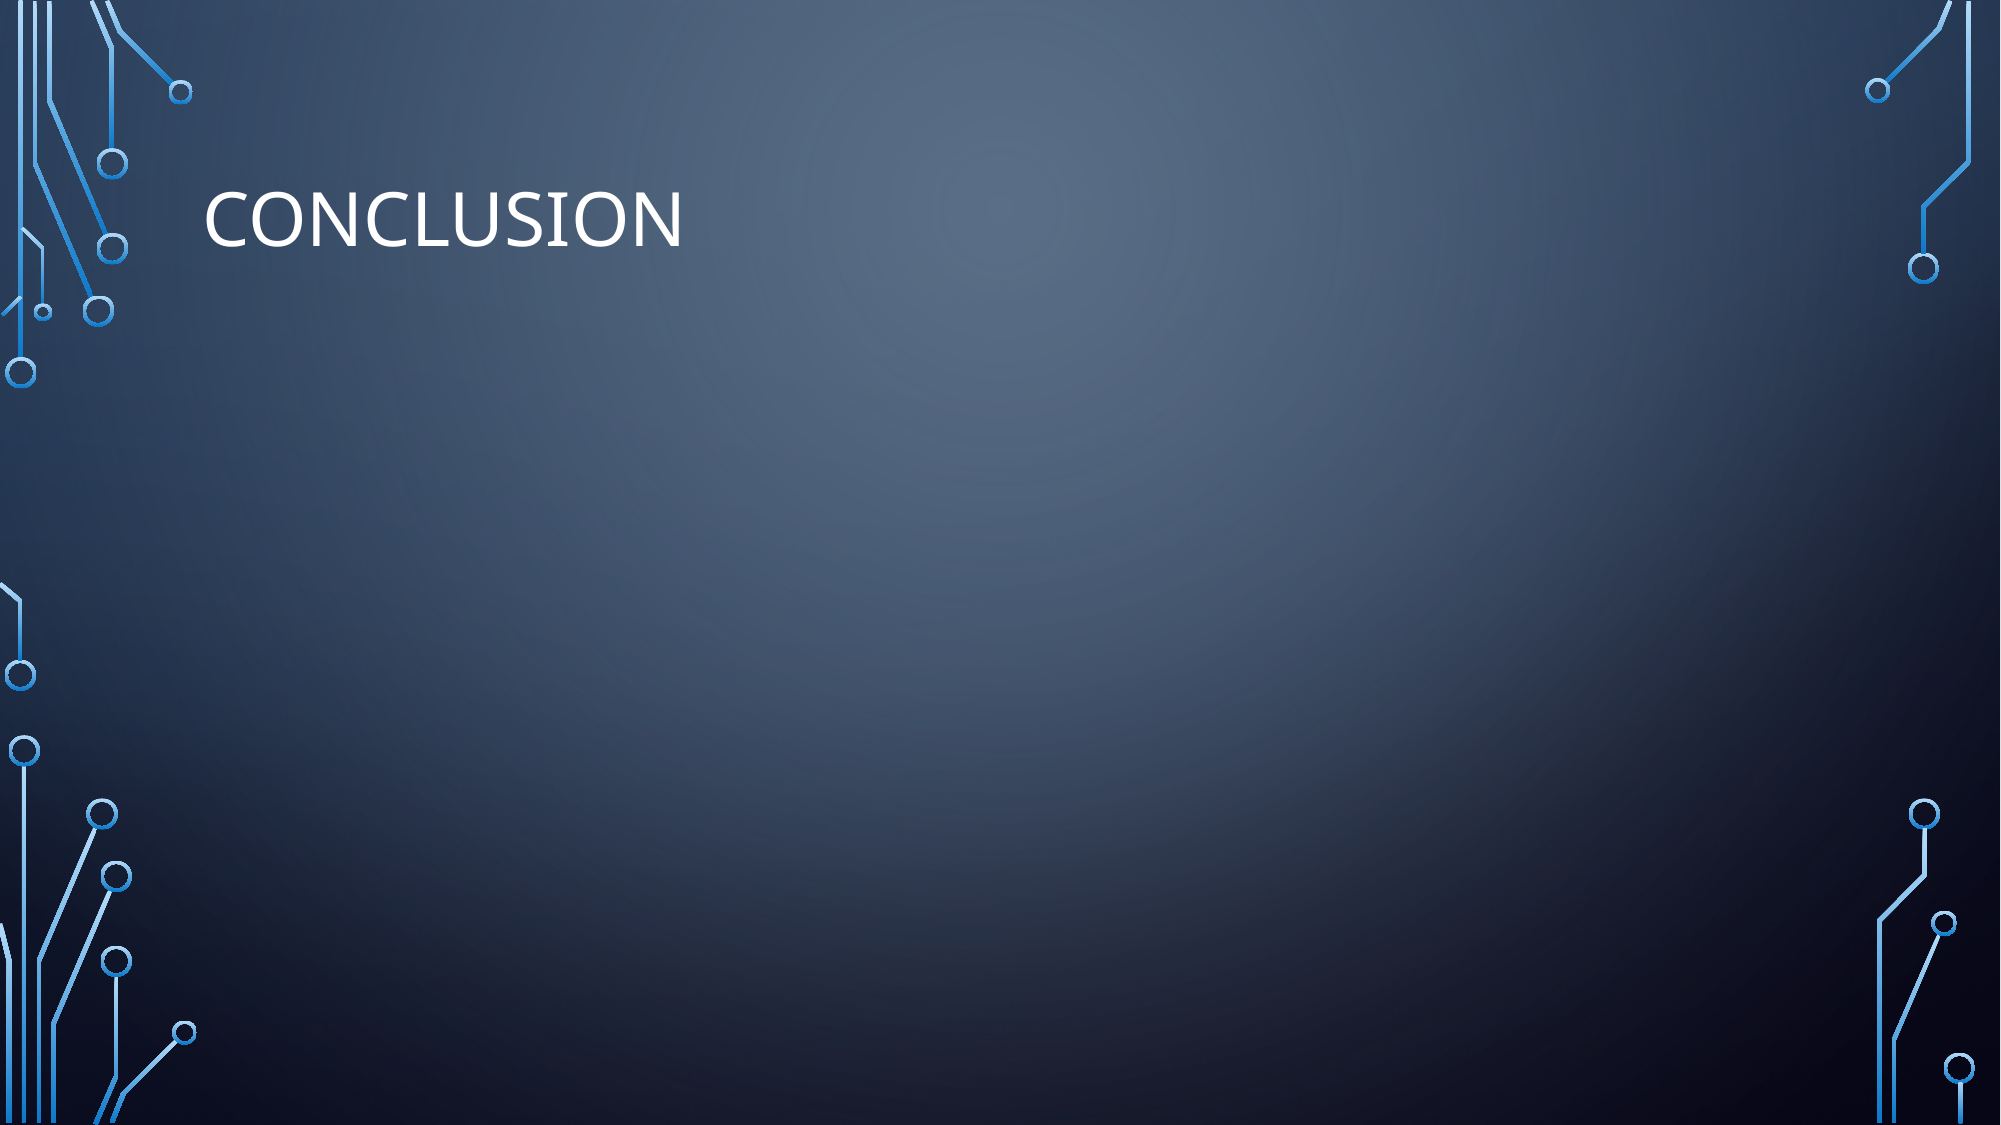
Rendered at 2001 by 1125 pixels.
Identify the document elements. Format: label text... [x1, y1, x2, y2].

list [171, 369, 1813, 950]
title Conclusion [187, 101, 1813, 344]
